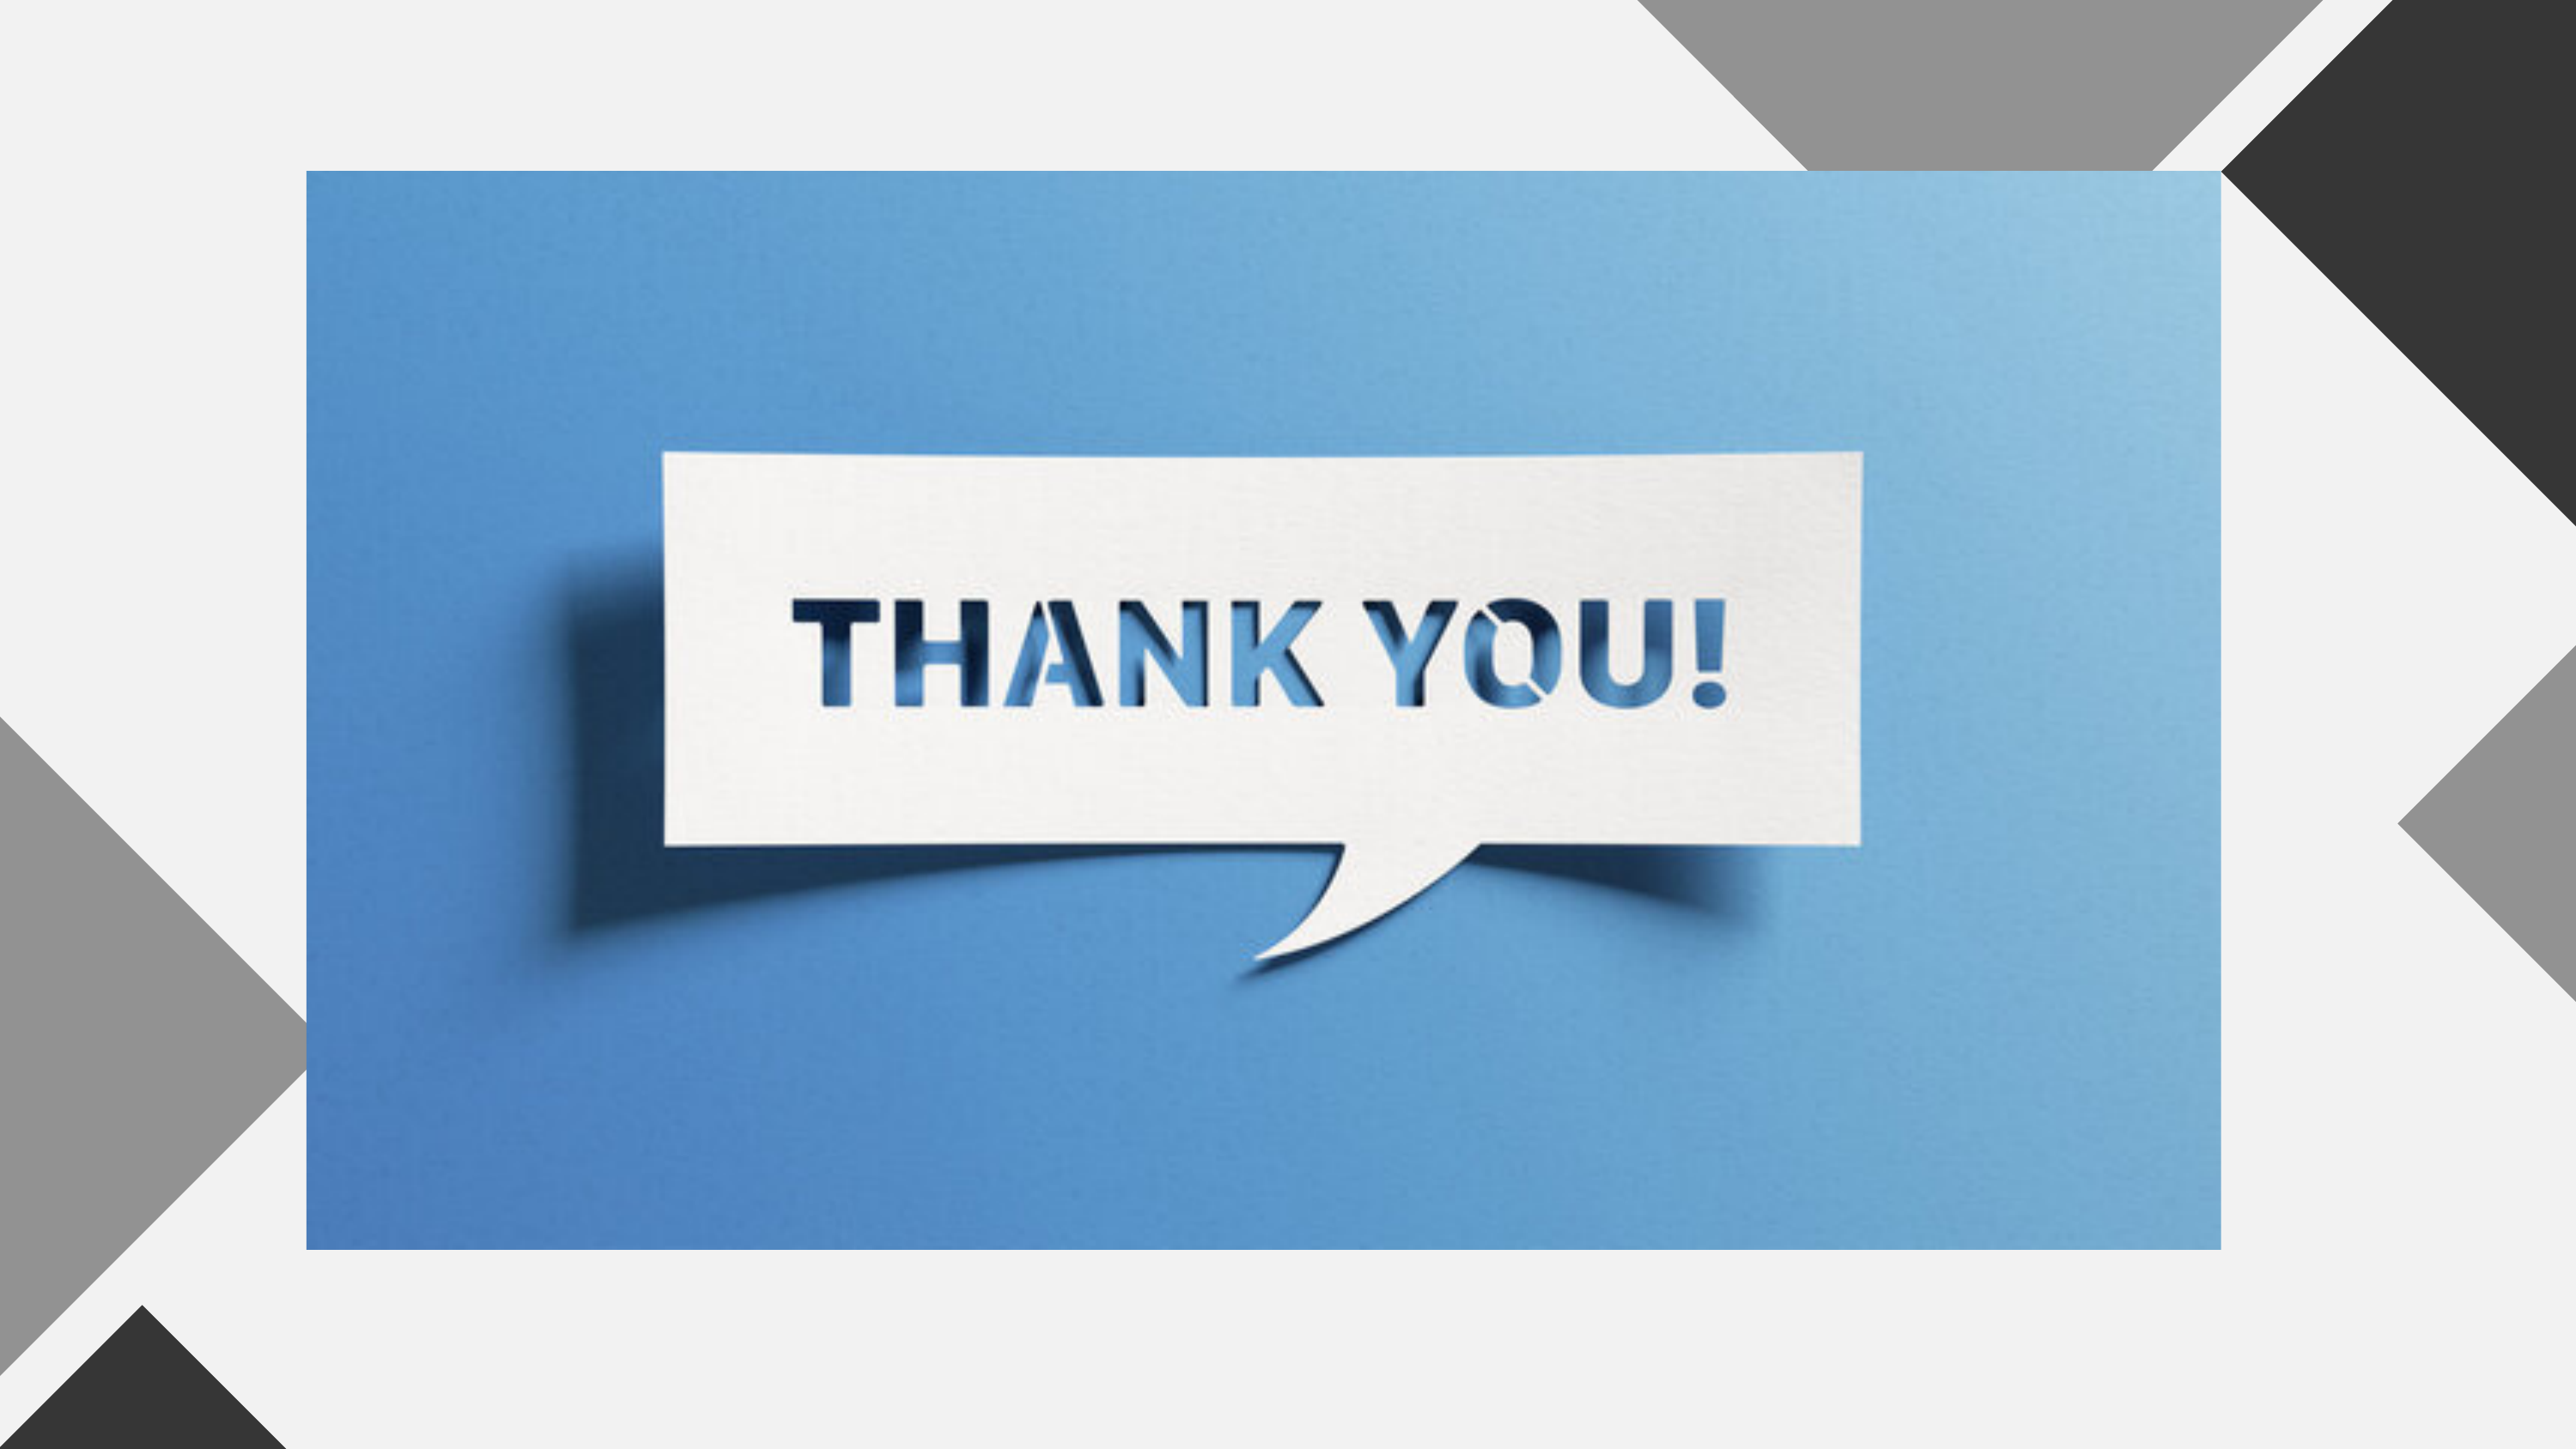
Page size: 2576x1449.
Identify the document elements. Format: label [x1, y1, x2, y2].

text_box [0, 1305, 526, 1449]
text_box [0, 663, 331, 1430]
text_box [2397, 562, 2576, 1207]
text_box [1596, 0, 2364, 343]
text_box [2221, 0, 2576, 555]
text_box [306, 171, 2221, 1250]
